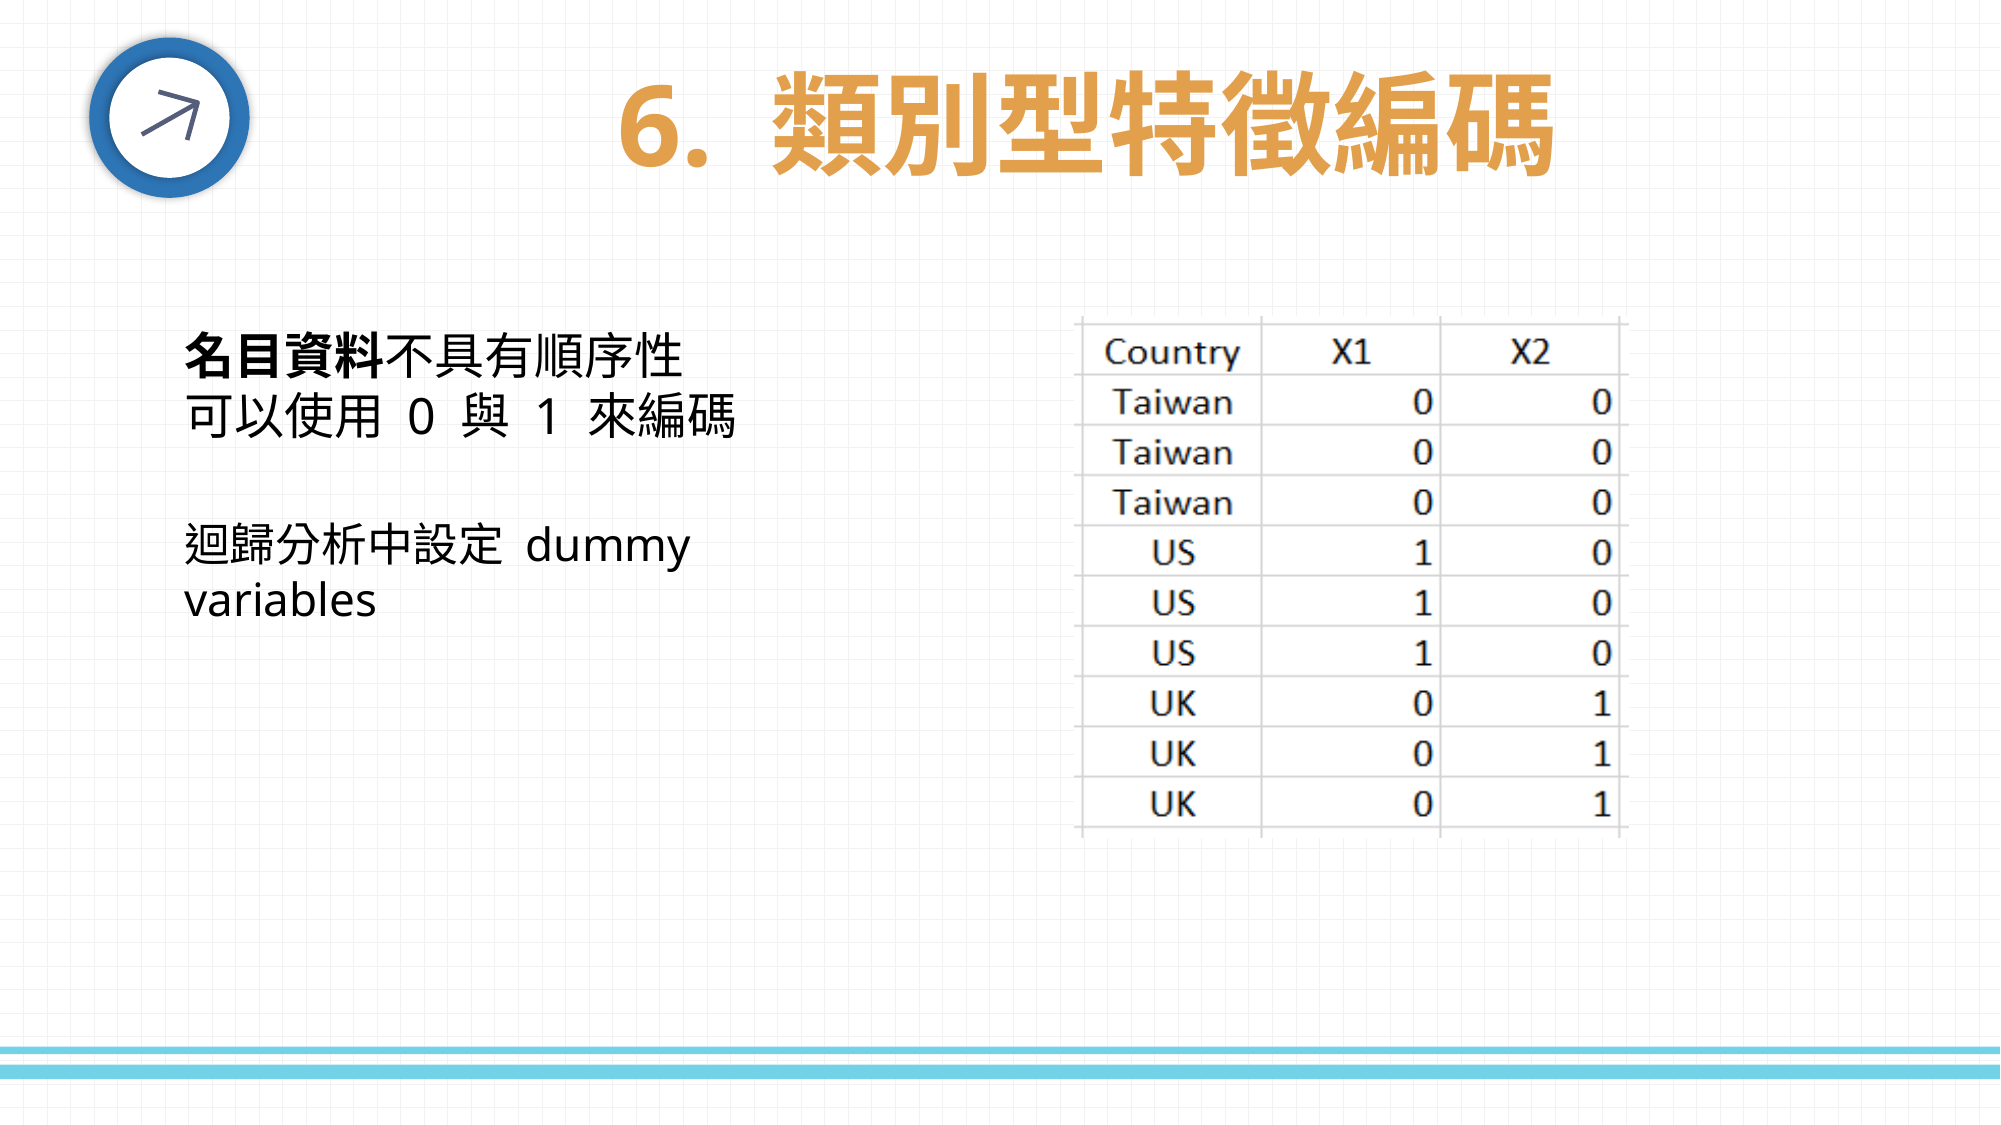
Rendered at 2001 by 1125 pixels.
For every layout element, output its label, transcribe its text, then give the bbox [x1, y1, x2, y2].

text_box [89, 37, 250, 198]
text_box 迴歸分析中設定 dummy variables [169, 507, 906, 633]
list 6. 類別型特徵編碼 [250, 68, 1950, 176]
text_box 名目資料不具有順序性 可以使用 0 與 1 來編碼 [169, 316, 757, 452]
picture [1074, 316, 1629, 838]
